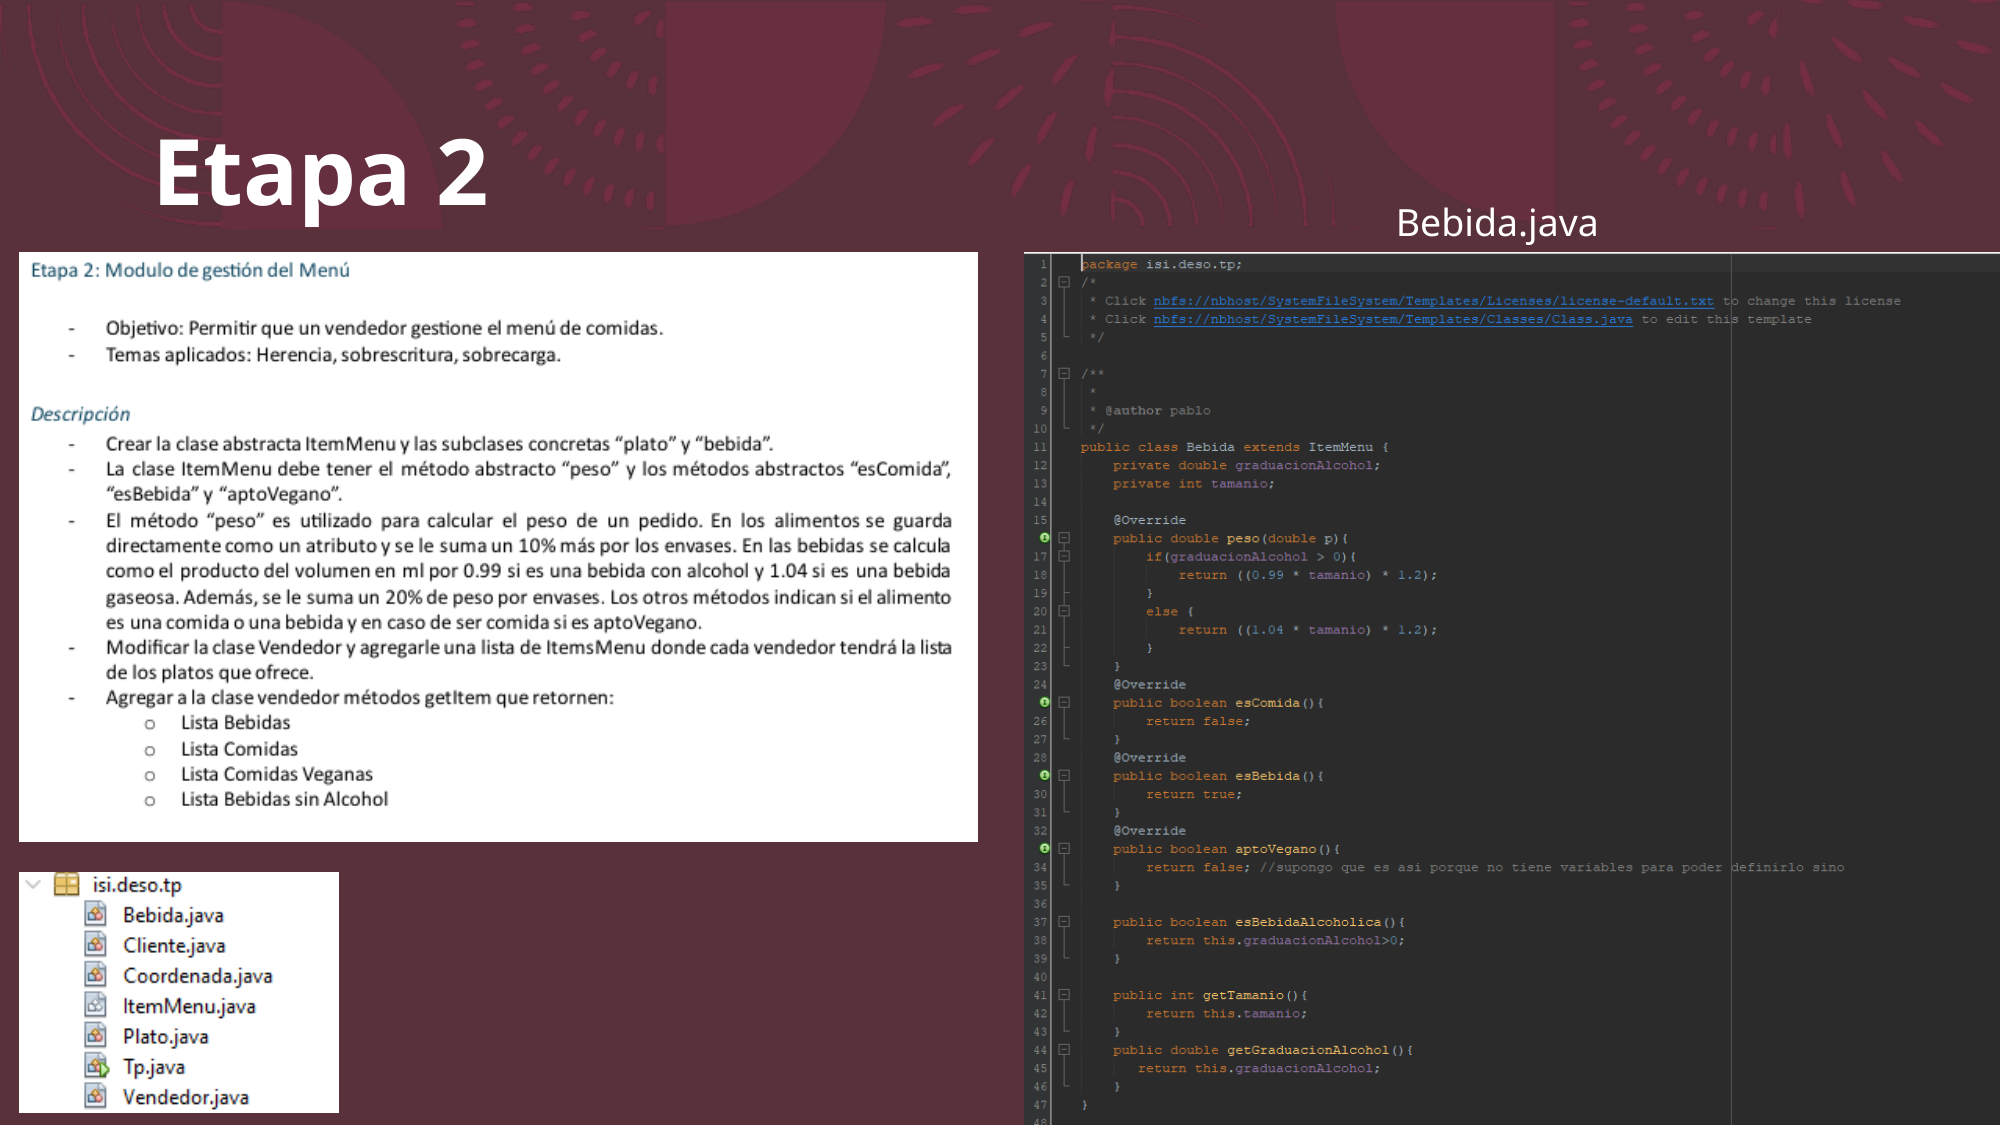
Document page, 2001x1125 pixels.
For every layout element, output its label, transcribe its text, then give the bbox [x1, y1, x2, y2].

text_box Bebida.java [994, 191, 2000, 252]
title Etapa 2 [137, 60, 555, 252]
picture [19, 252, 978, 842]
picture [1024, 252, 2000, 1125]
picture [19, 872, 339, 1113]
